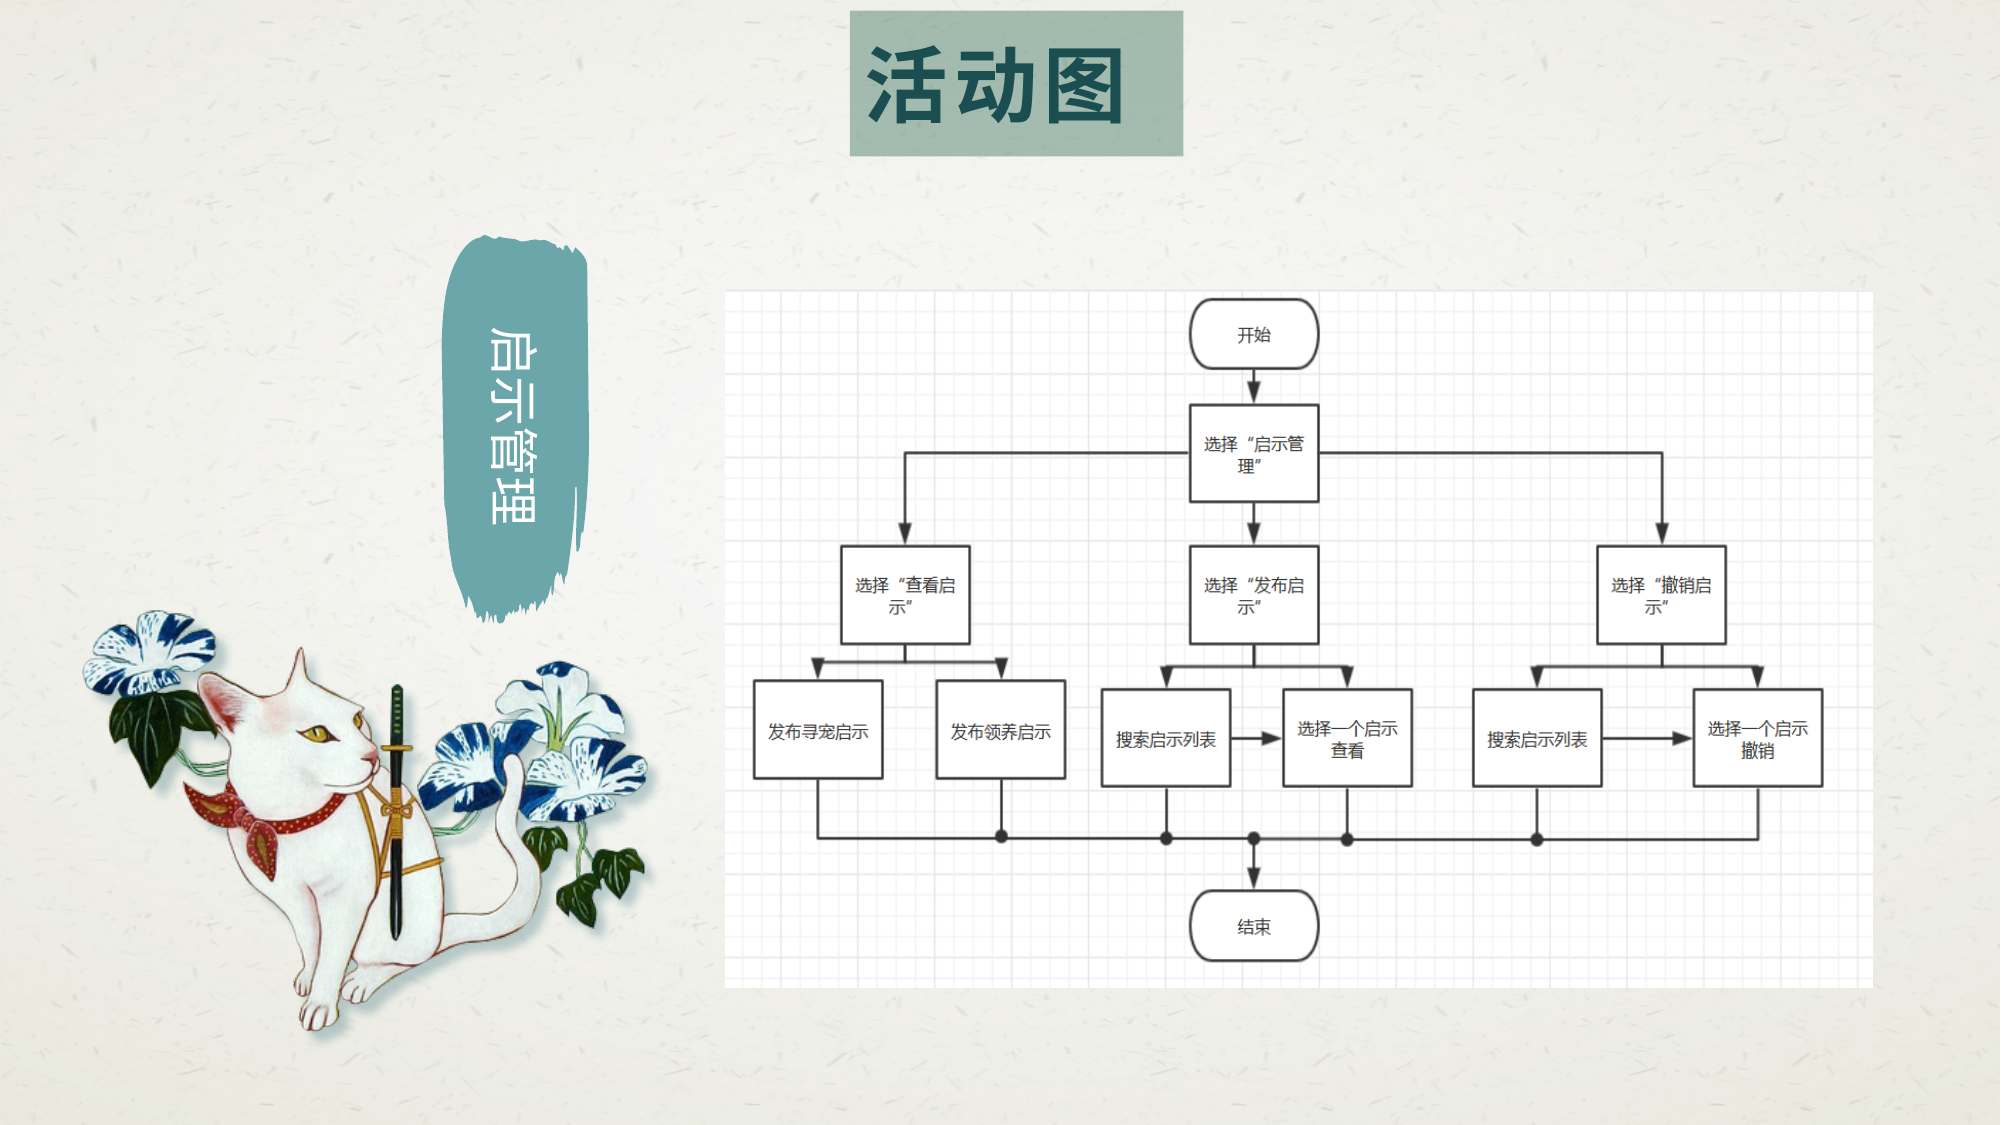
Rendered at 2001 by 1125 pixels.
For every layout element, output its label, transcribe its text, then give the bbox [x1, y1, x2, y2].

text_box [441, 229, 590, 625]
text_box 活动图 [849, 10, 1184, 157]
picture [74, 595, 697, 1051]
picture [725, 289, 1873, 988]
